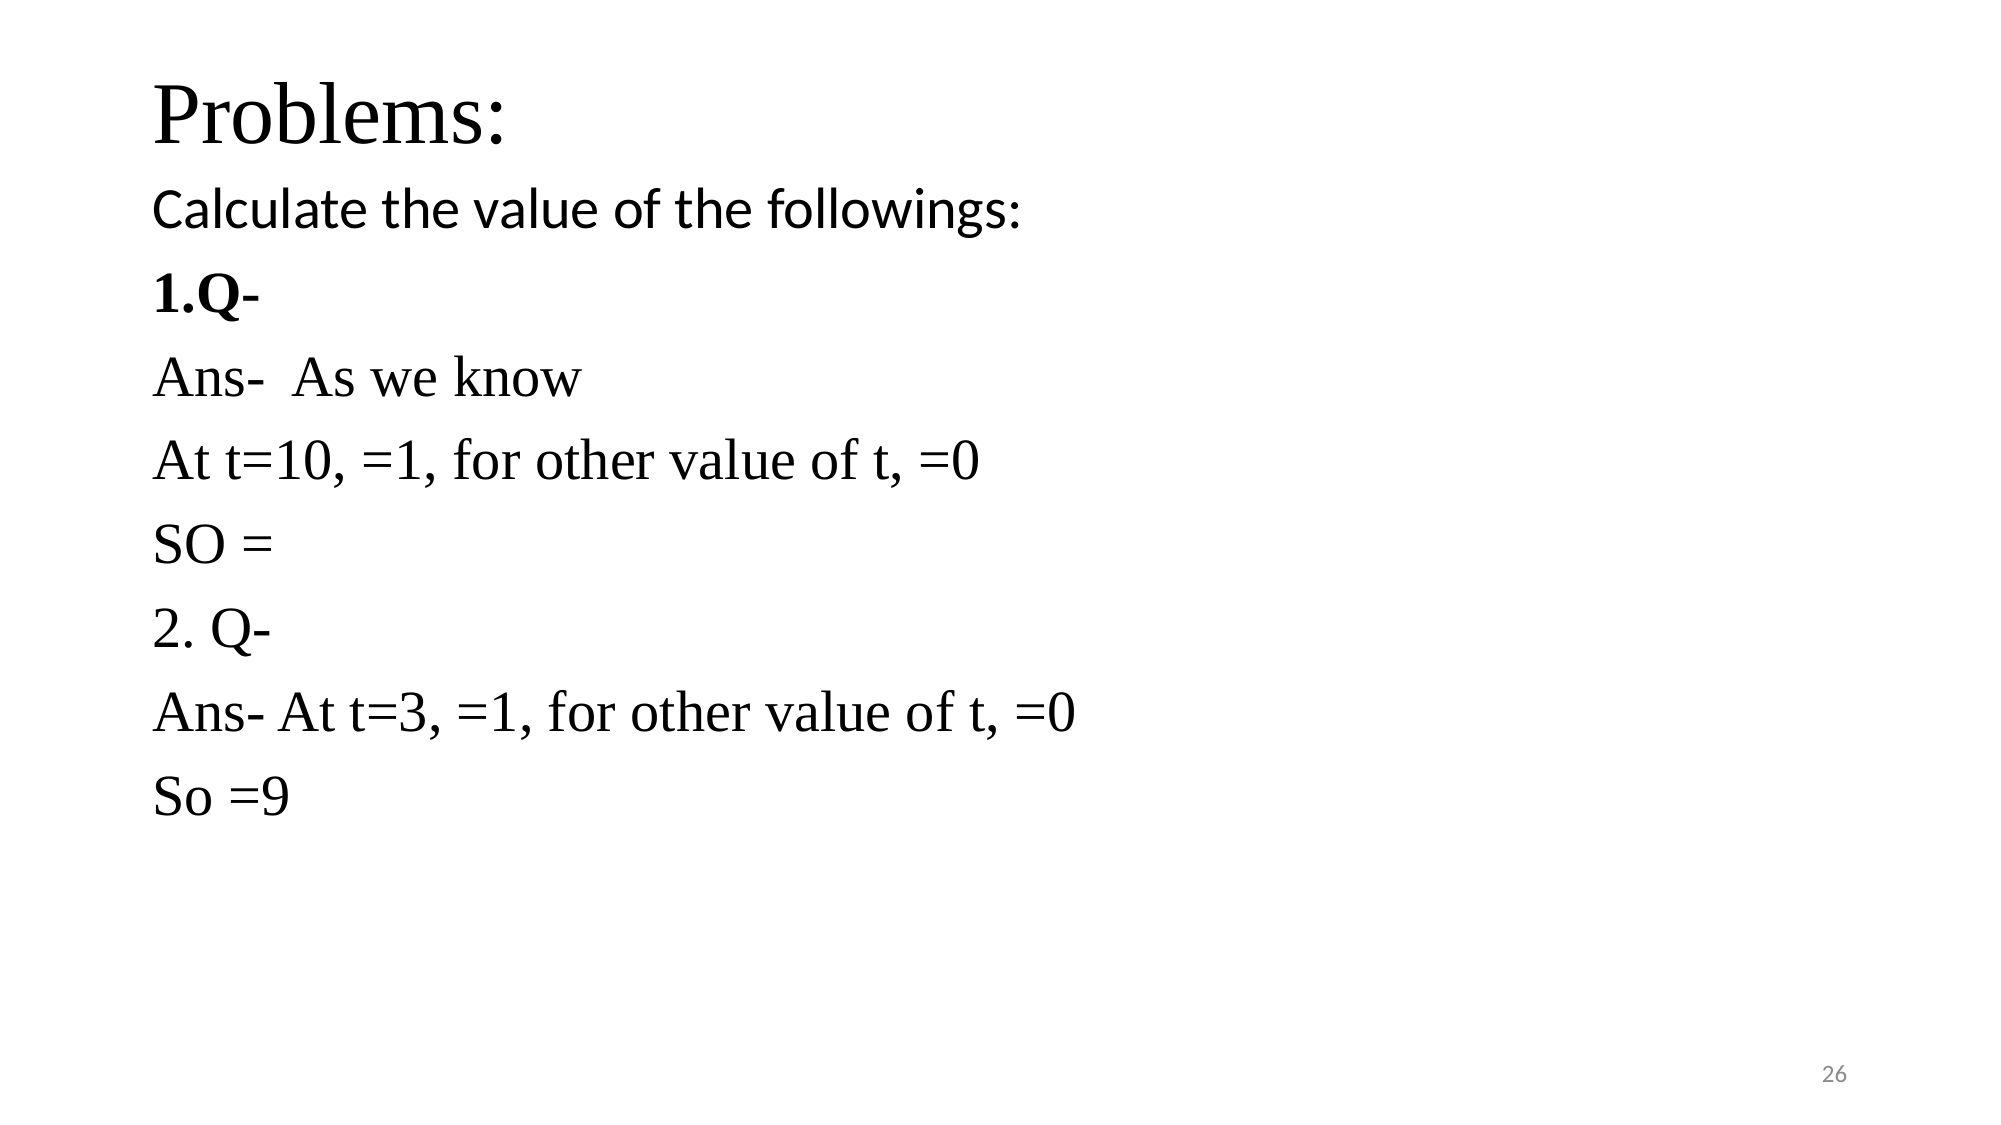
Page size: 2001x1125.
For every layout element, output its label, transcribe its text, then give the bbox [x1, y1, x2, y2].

slide_number 26 [1412, 1042, 1863, 1103]
title Problems: [137, 59, 1863, 171]
